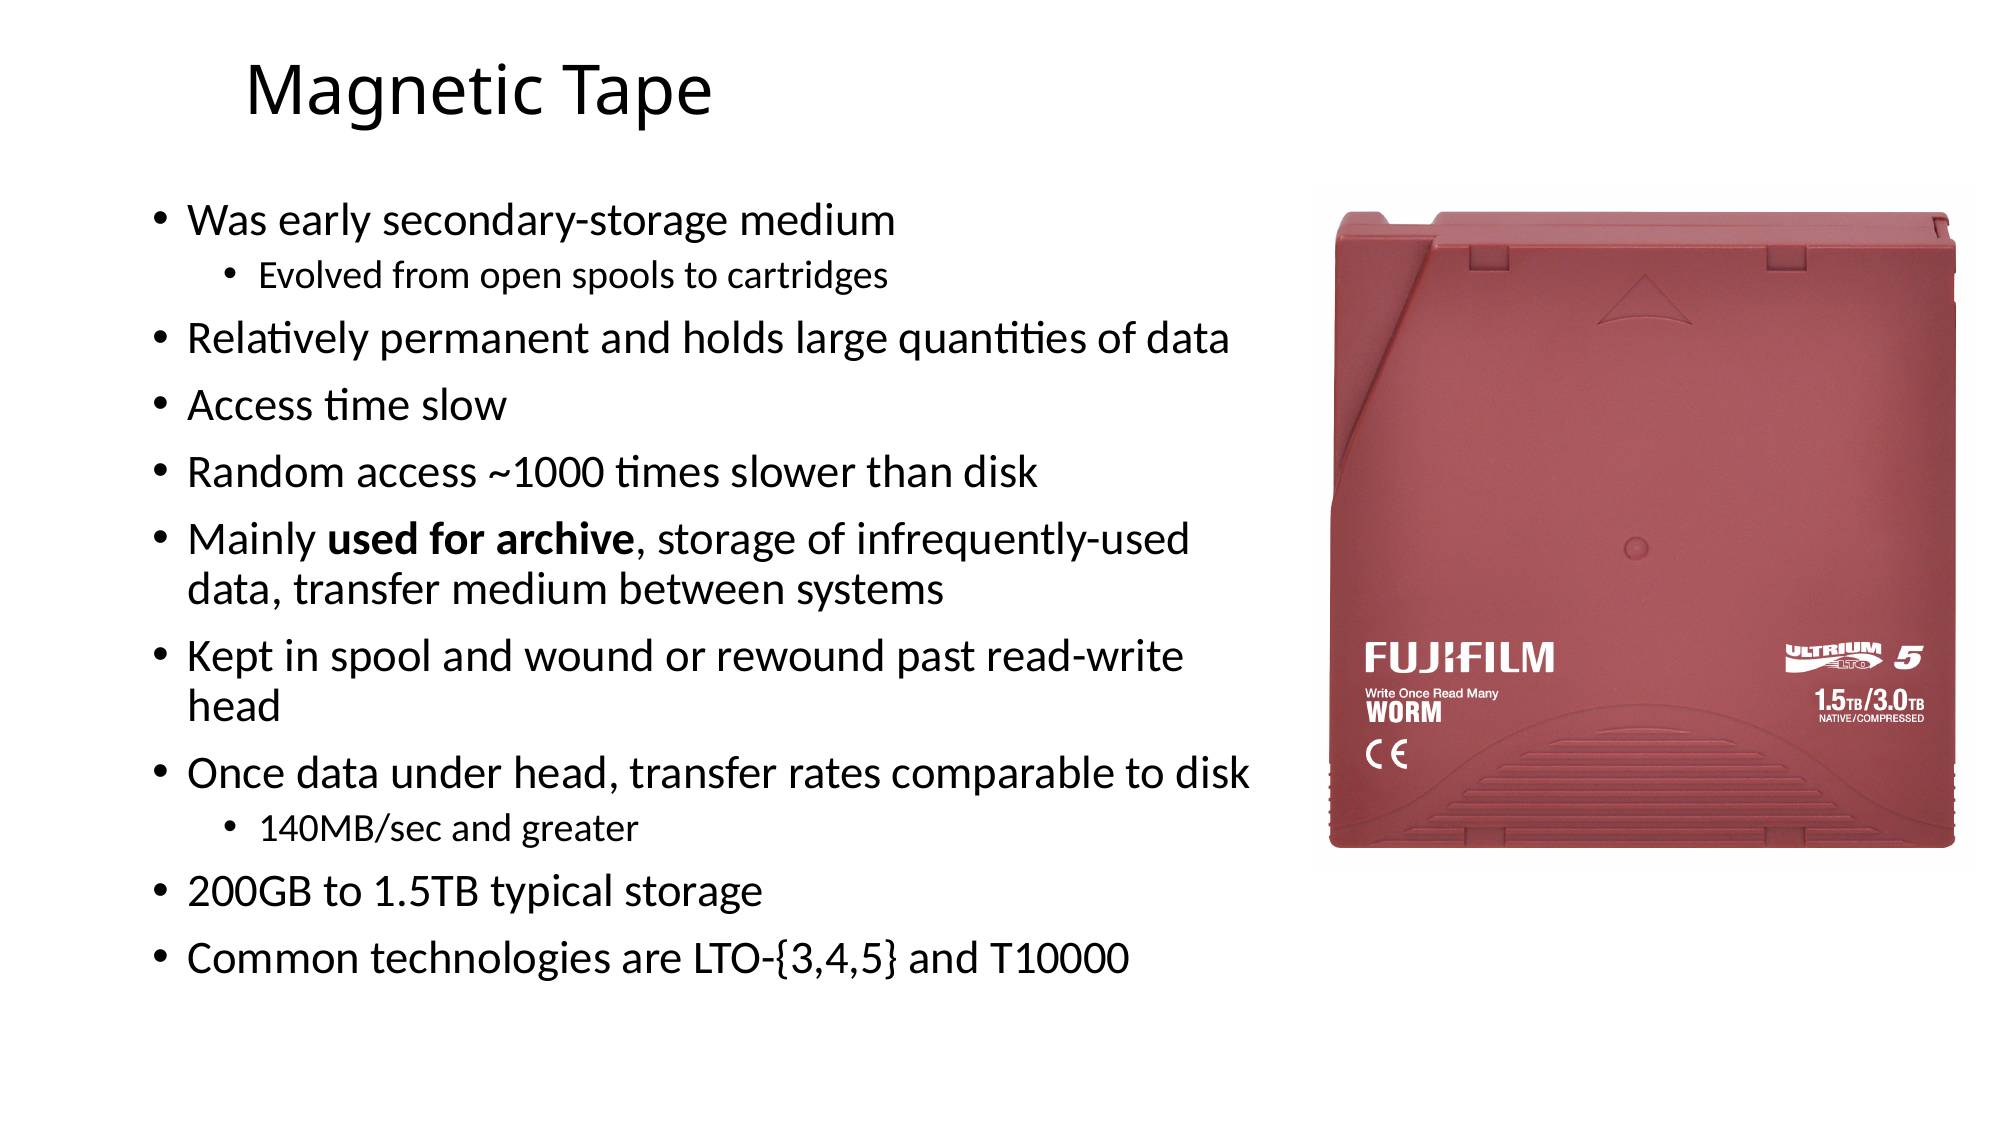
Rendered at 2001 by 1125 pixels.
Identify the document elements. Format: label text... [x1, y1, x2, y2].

list Was early secondary-storage medium Evolved from open spools to cartridges Relatively permanent and holds large quantities of data Access time slow Random access ~1000 times slower than disk Mainly used for archive, storage of infrequently-used data, transfer medium between systems Kept in spool and wound or rewound past read-write head Once data under head, transfer rates comparable to disk 140MB/sec and greater 200GB to 1.5TB typical storage Common technologies are LTO-{3,4,5} and T10000 [137, 187, 1281, 1014]
picture [1309, 187, 1977, 870]
title Magnetic Tape [229, 45, 1900, 141]
